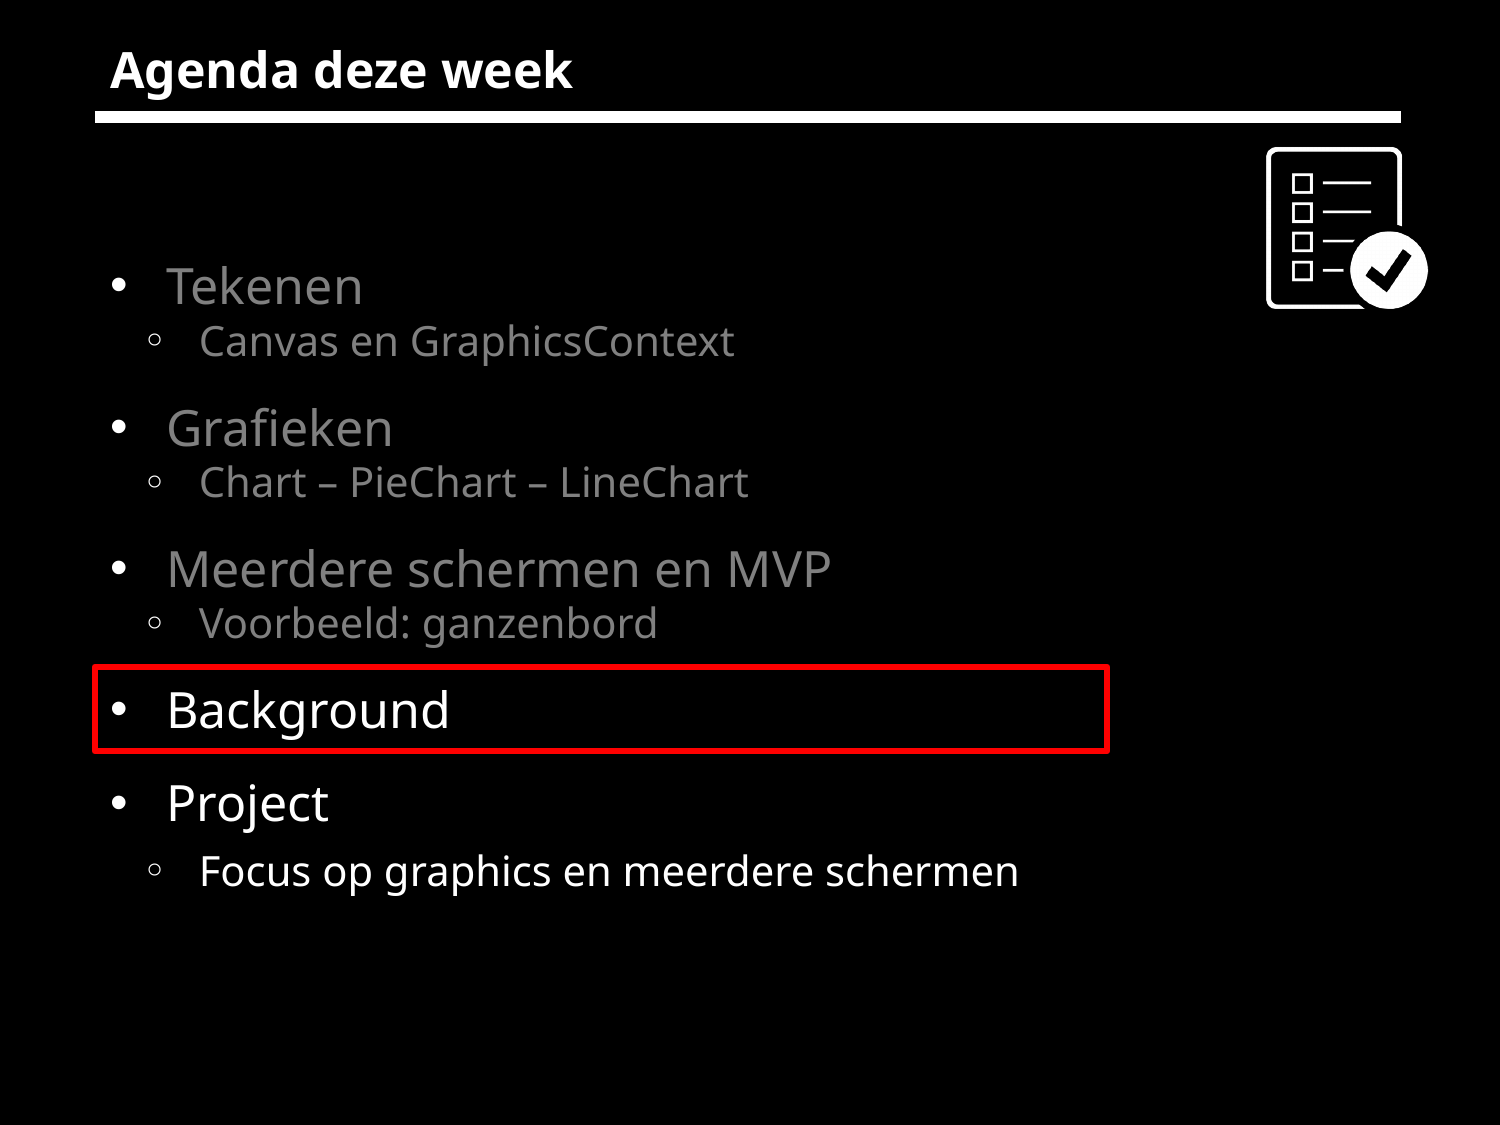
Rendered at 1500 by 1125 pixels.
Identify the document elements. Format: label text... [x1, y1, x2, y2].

text_box [93, 665, 1109, 753]
text_box Tekenen Canvas en GraphicsContext Grafieken Chart – PieChart – LineChart Meerdere schermen en MVP Voorbeeld: ganzenbord Background Project Focus op graphics en meerdere schermen [95, 753, 1108, 909]
title Agenda deze week [94, 20, 1402, 117]
picture [1256, 138, 1433, 316]
text_box Tekenen Canvas en GraphicsContext Grafieken Chart – PieChart – LineChart Meerdere schermen en MVP Voorbeeld: ganzenbord Background Project Focus op graphics en meerdere schermen [95, 247, 1108, 665]
